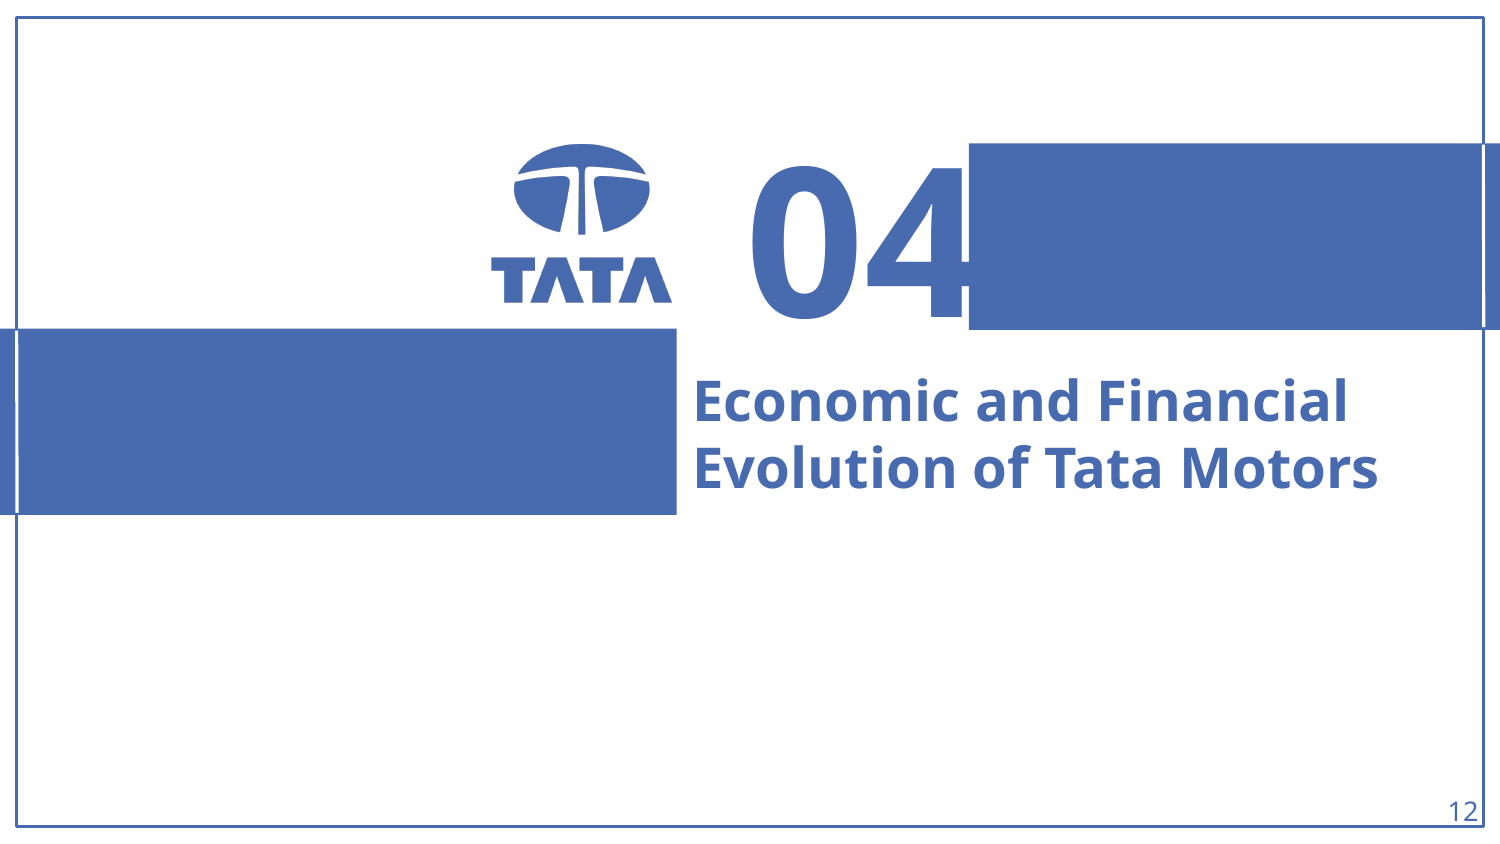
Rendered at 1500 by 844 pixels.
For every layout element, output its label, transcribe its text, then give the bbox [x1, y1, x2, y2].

picture [484, 134, 678, 312]
slide_number ‹#› [1403, 779, 1494, 844]
title 04 [730, 157, 1004, 312]
subtitle Economic and Financial Evolution of Tata Motors [677, 328, 1500, 515]
